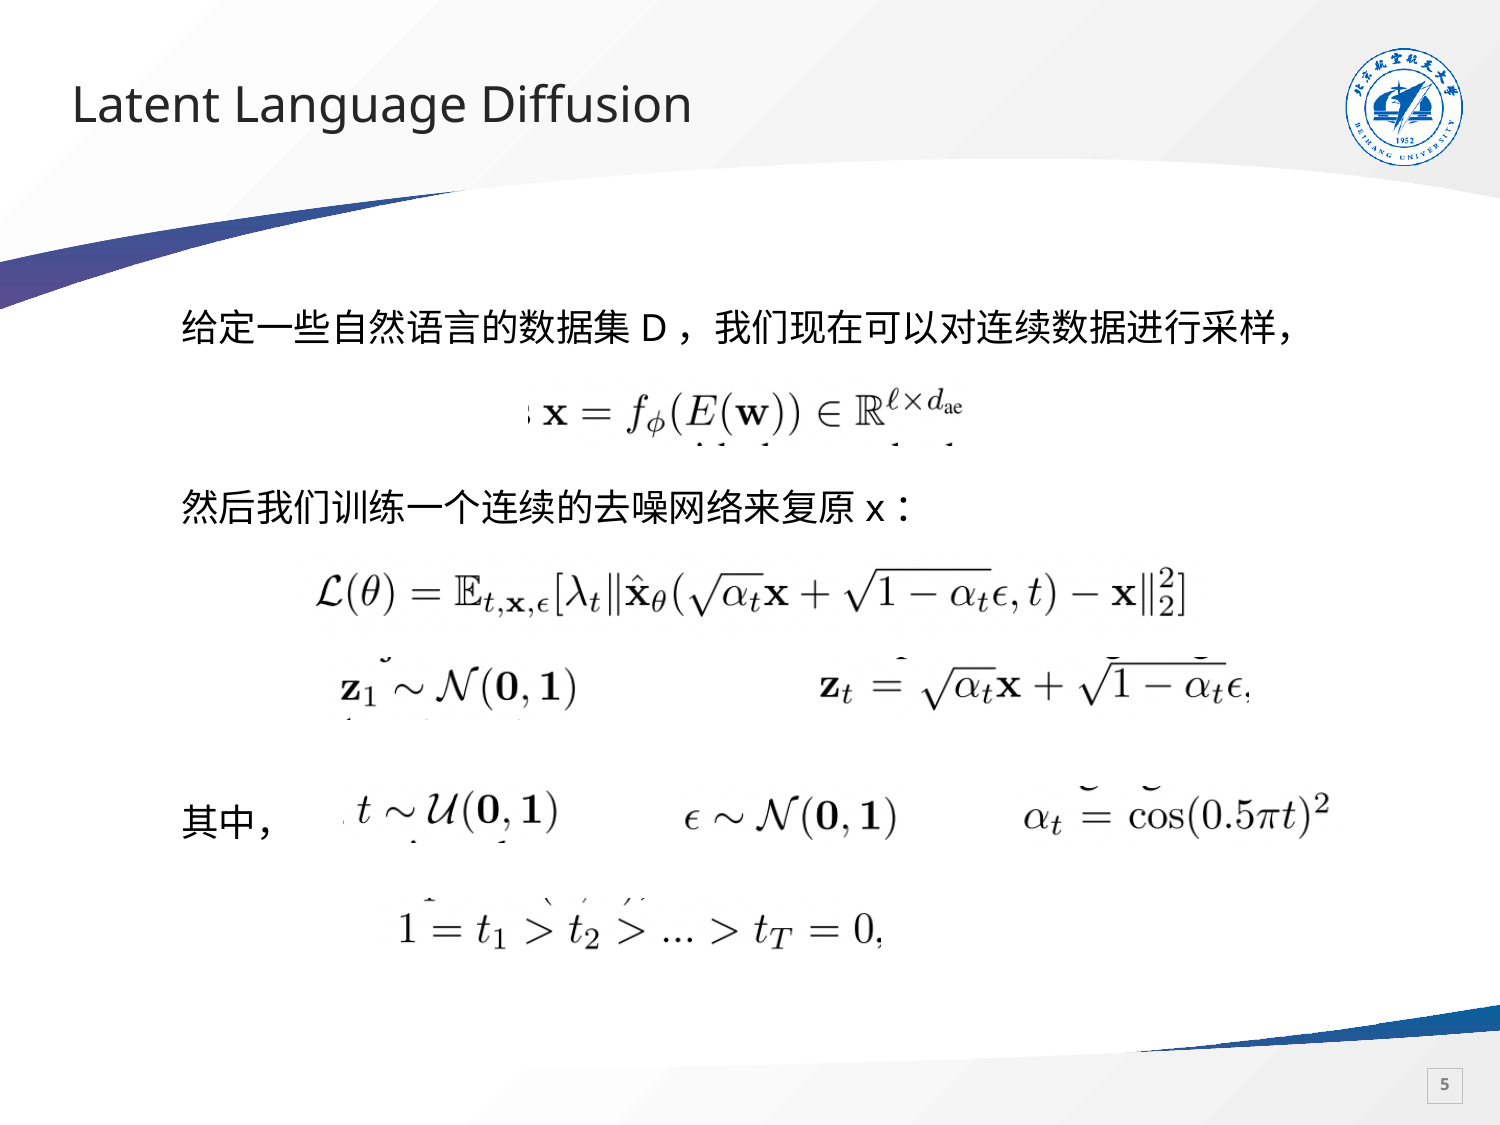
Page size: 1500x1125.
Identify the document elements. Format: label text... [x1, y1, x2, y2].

text_box 给定一些自然语言的数据集D，我们现在可以对连续数据进行采样， 然后我们训练一个连续的去噪网络来复原x： 其中， [166, 296, 1334, 954]
picture [343, 781, 563, 843]
picture [527, 380, 973, 446]
picture [1345, 48, 1468, 166]
picture [297, 553, 1203, 636]
title Latent Language Diffusion [59, 60, 1410, 149]
picture [815, 657, 1249, 715]
picture [1017, 785, 1341, 845]
picture [325, 657, 580, 721]
picture [676, 785, 903, 843]
picture [380, 898, 881, 954]
